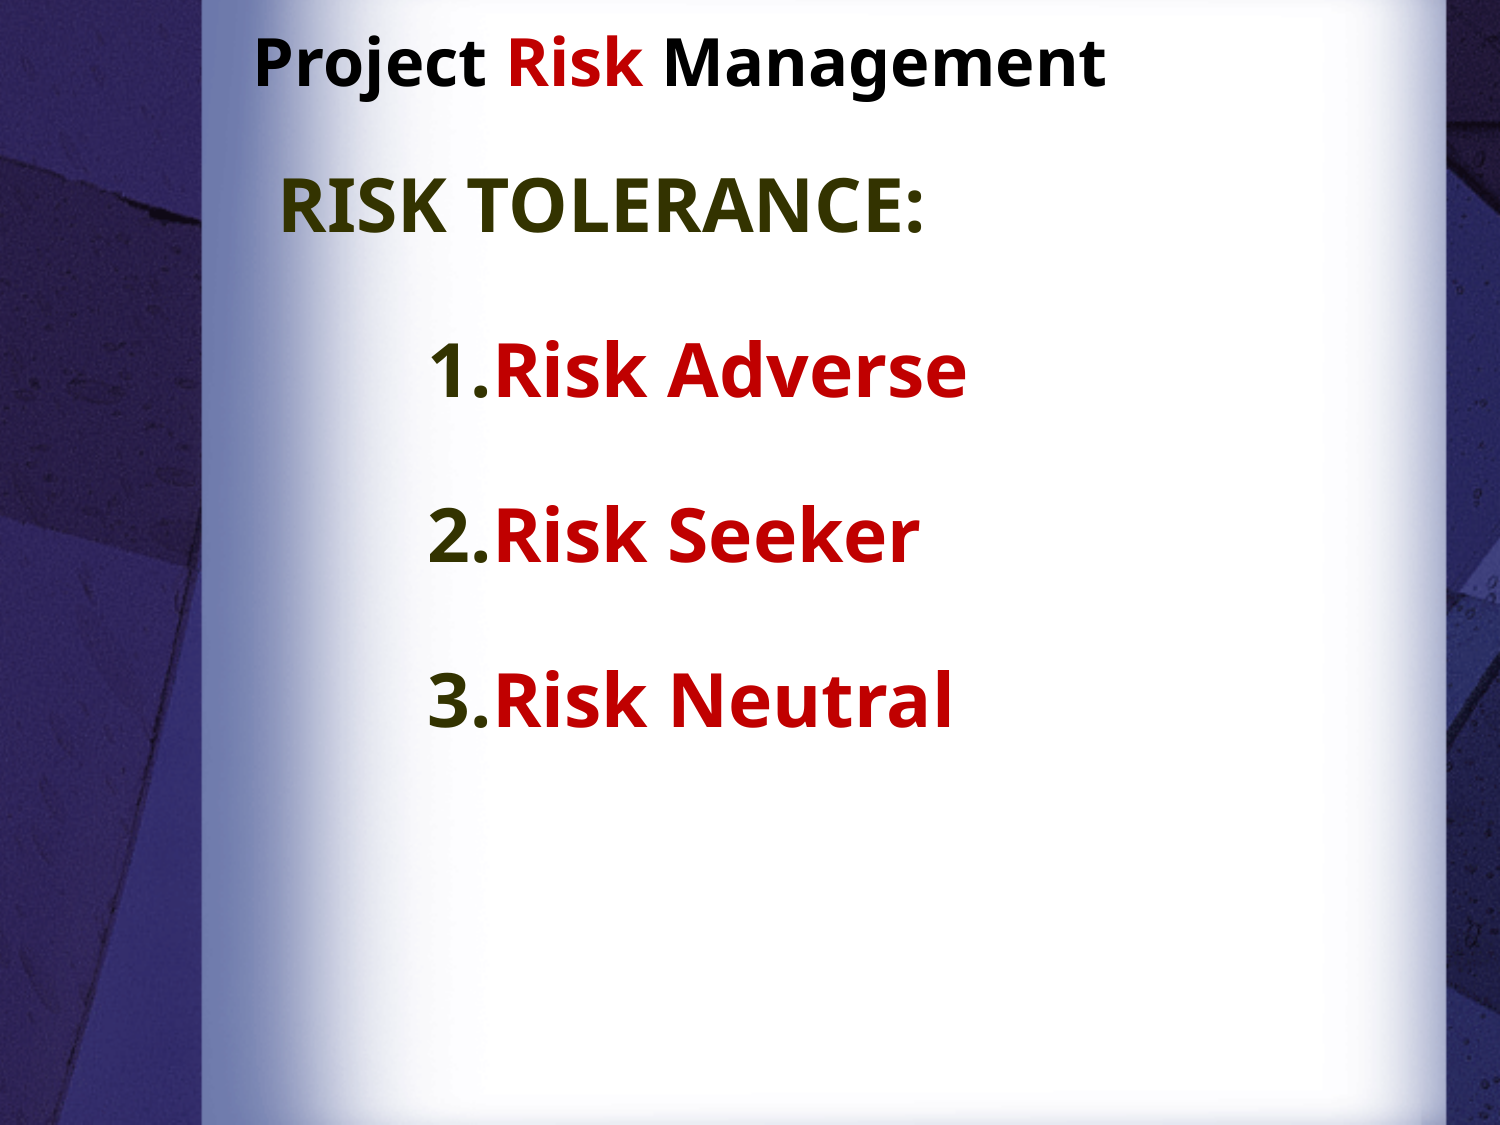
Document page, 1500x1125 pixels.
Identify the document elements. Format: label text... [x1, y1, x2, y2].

list RISK TOLERANCE: Risk Adverse Risk Seeker Risk Neutral [262, 149, 1401, 1013]
picture [0, 0, 1500, 1125]
title Project Risk Management [237, 37, 1413, 188]
